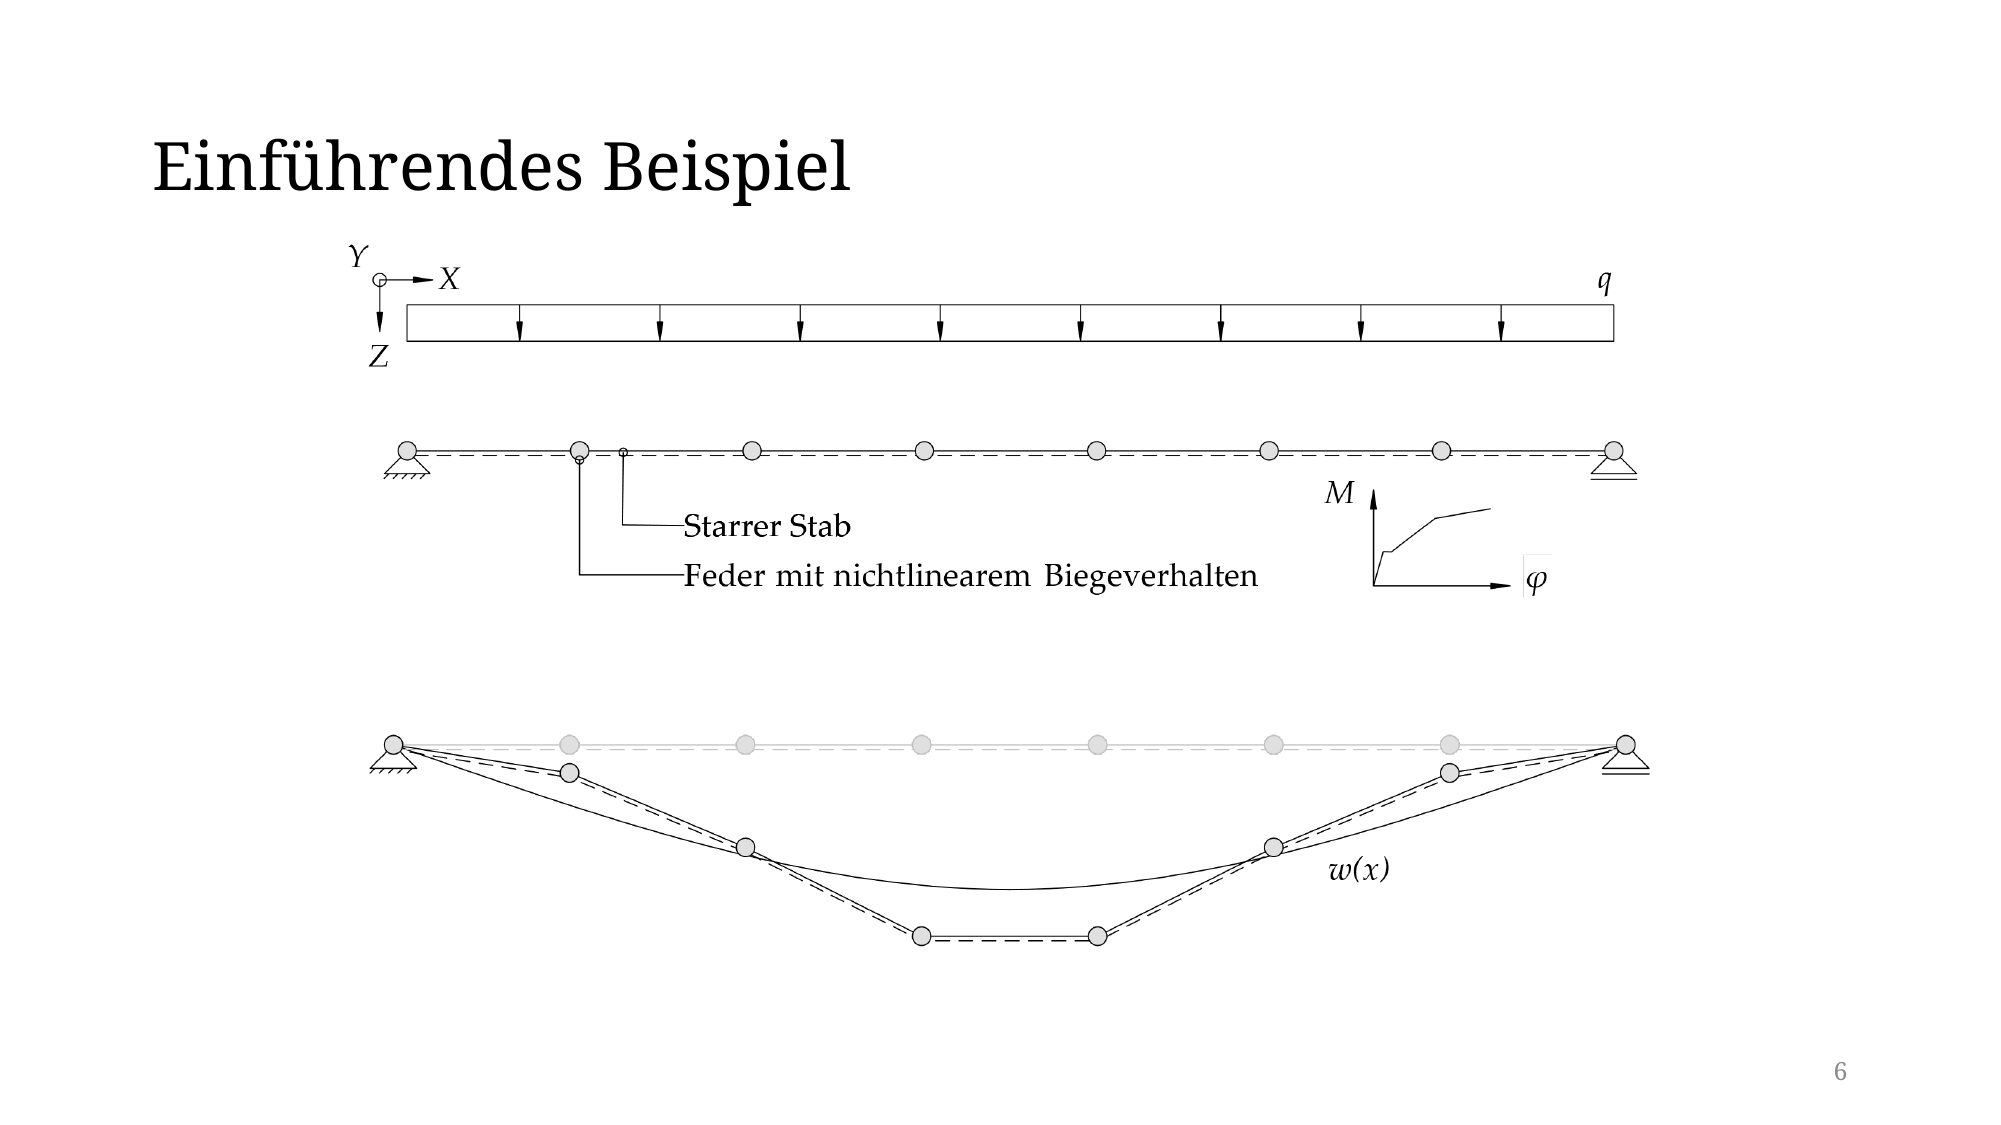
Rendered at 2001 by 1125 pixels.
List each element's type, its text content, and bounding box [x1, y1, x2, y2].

slide_number 6 [1412, 1042, 1863, 1103]
title Einführendes Beispiel [137, 59, 1863, 278]
picture [305, 673, 1705, 953]
picture [323, 225, 1689, 609]
